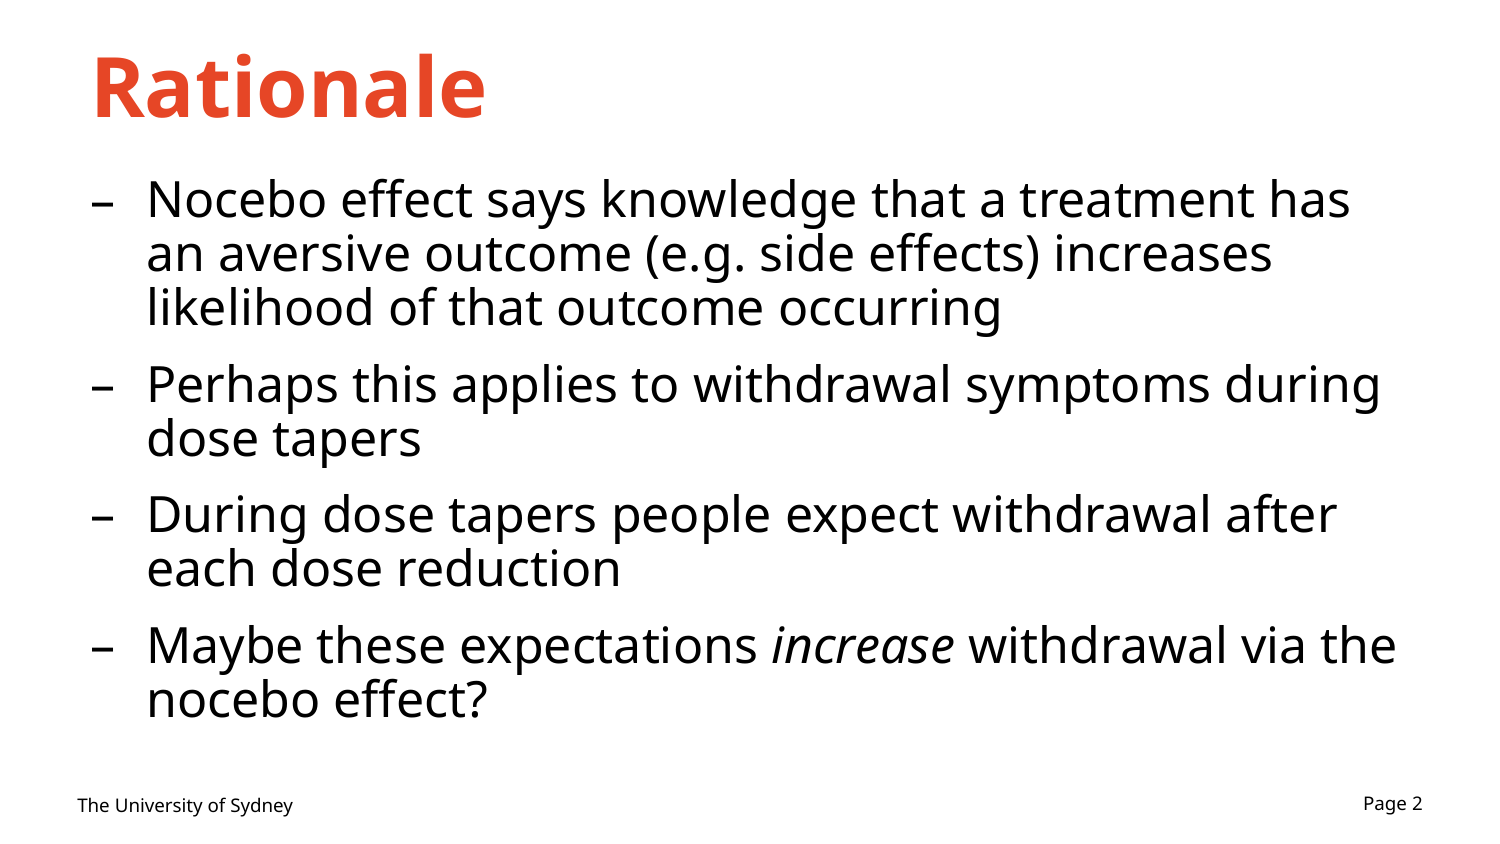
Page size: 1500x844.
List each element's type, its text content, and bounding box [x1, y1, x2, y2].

list Nocebo effect says knowledge that a treatment has an aversive outcome (e.g. side effects) increases likelihood of that outcome occurring Perhaps this applies to withdrawal symptoms during dose tapers During dose tapers people expect withdrawal after each dose reduction Maybe these expectations increase withdrawal via the nocebo effect? [75, 167, 1425, 790]
title Rationale [75, 14, 1425, 155]
